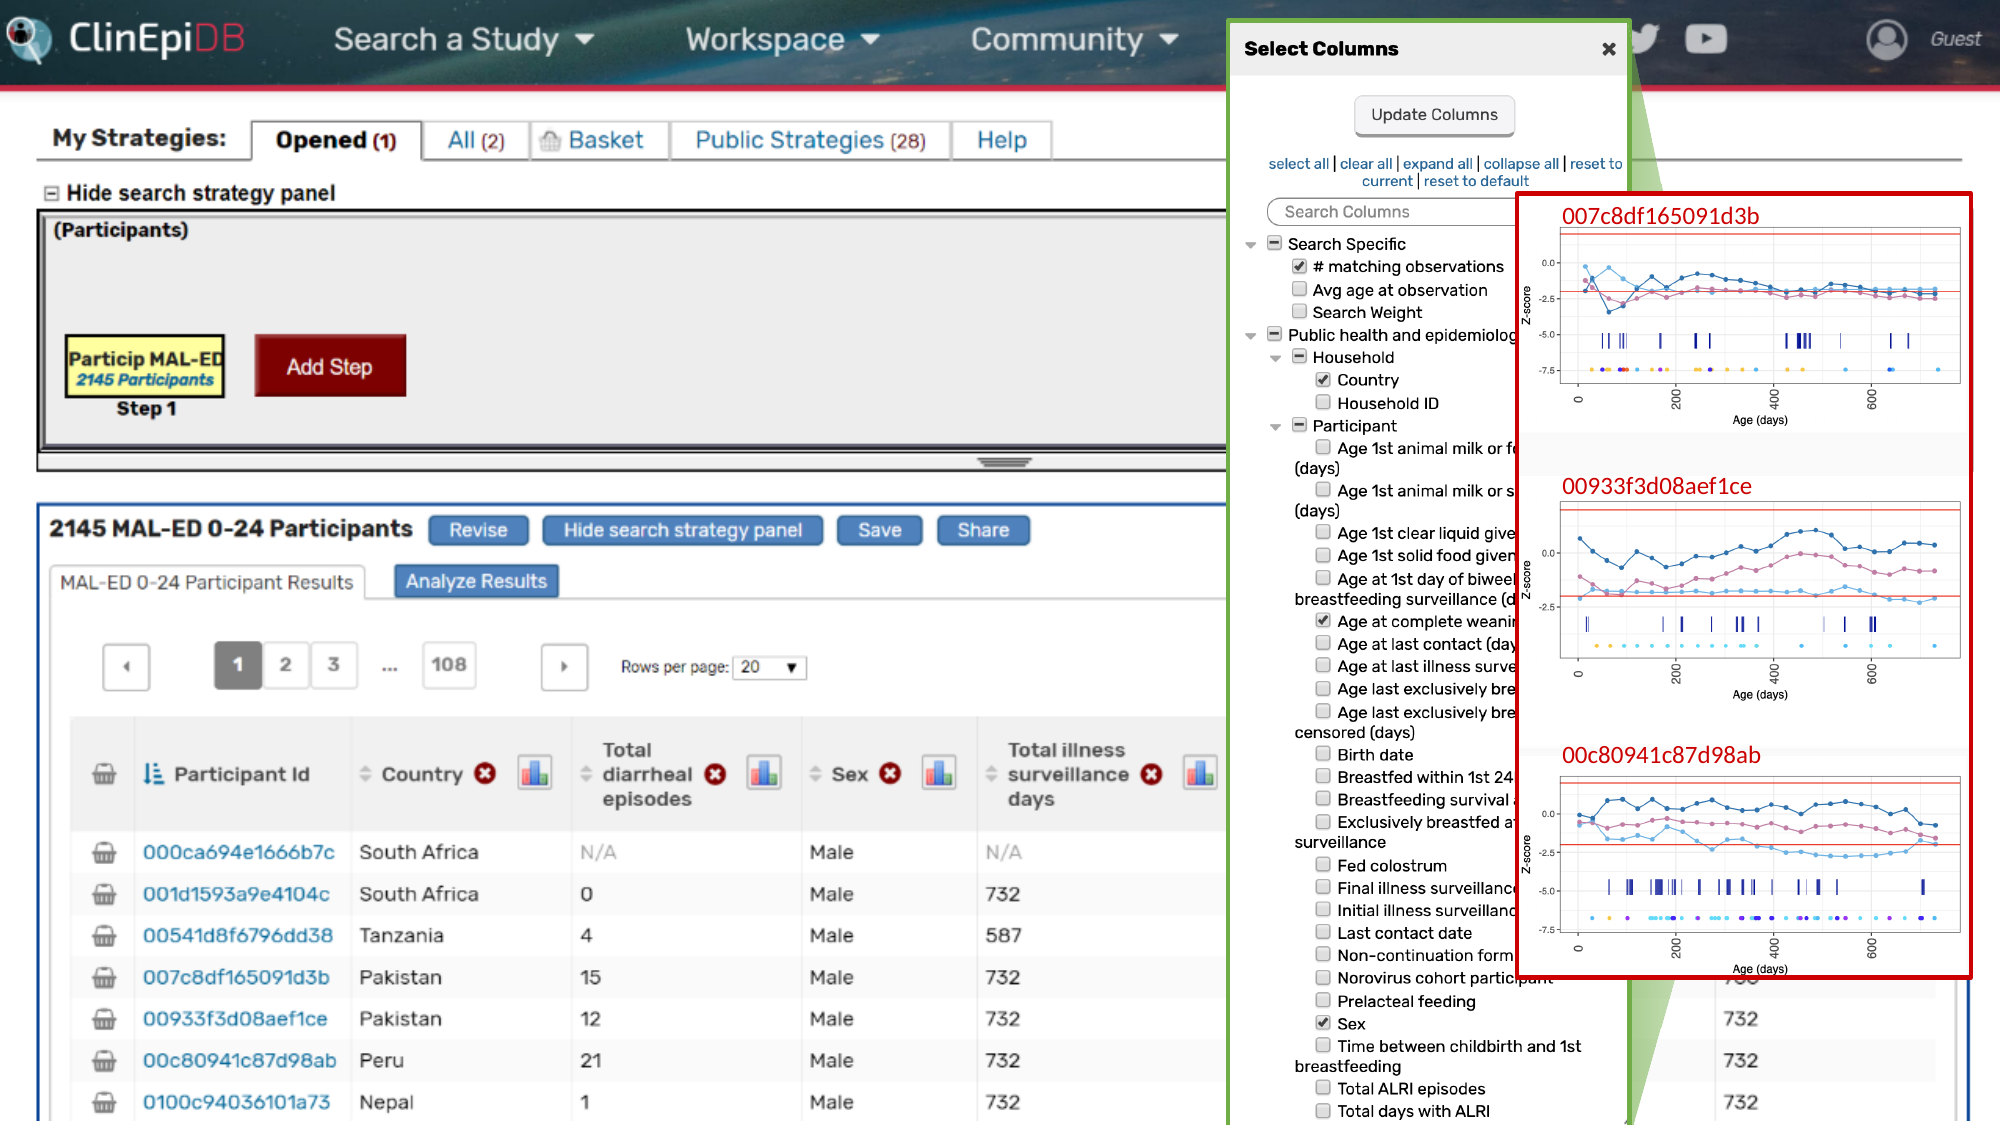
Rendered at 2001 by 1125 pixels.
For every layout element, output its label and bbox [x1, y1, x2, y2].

picture [0, 0, 2000, 1125]
text_box [1518, 192, 1984, 976]
